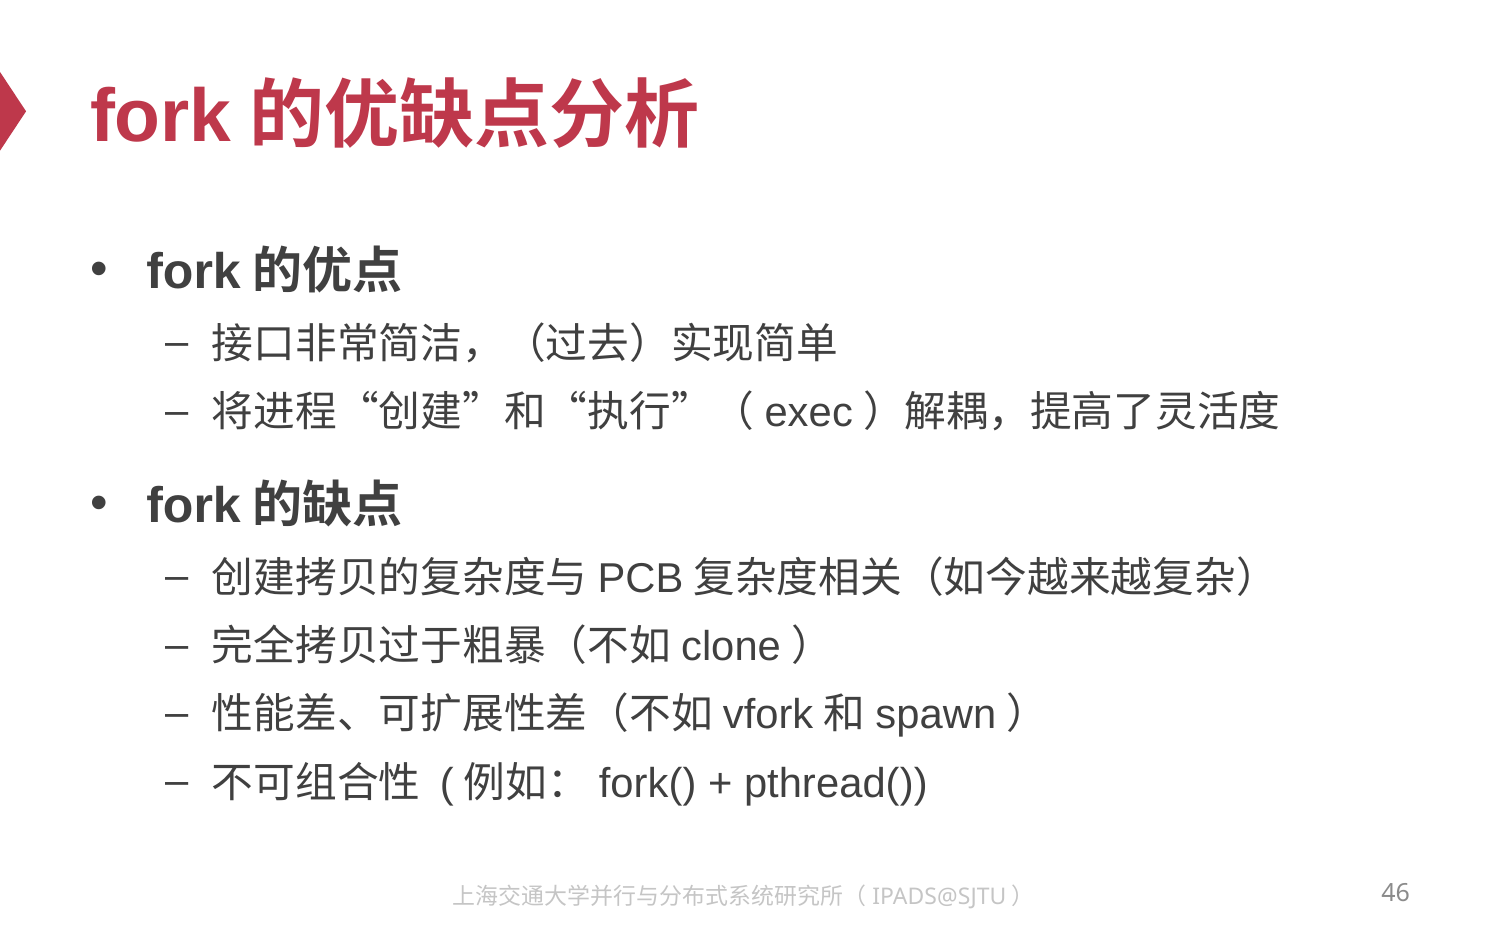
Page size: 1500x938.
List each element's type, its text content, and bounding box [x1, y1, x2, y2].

footer 上海交通大学并行与分布式系统研究所（IPADS@SJTU） [418, 870, 1069, 921]
list fork的优点 接口非常简洁，（过去）实现简单 将进程“创建”和“执行”（exec）解耦，提高了灵活度 fork的缺点 创建拷贝的复杂度与PCB复杂度相关（如今越来越复杂） 完全拷贝过于粗暴（不如clone） 性能差、可扩展性差（不如vfork和spawn） 不可组合性 (例如：fork() + pthread()) [75, 218, 1425, 838]
title fork的优缺点分析 [75, 37, 1425, 186]
slide_number 46 [1074, 868, 1425, 919]
